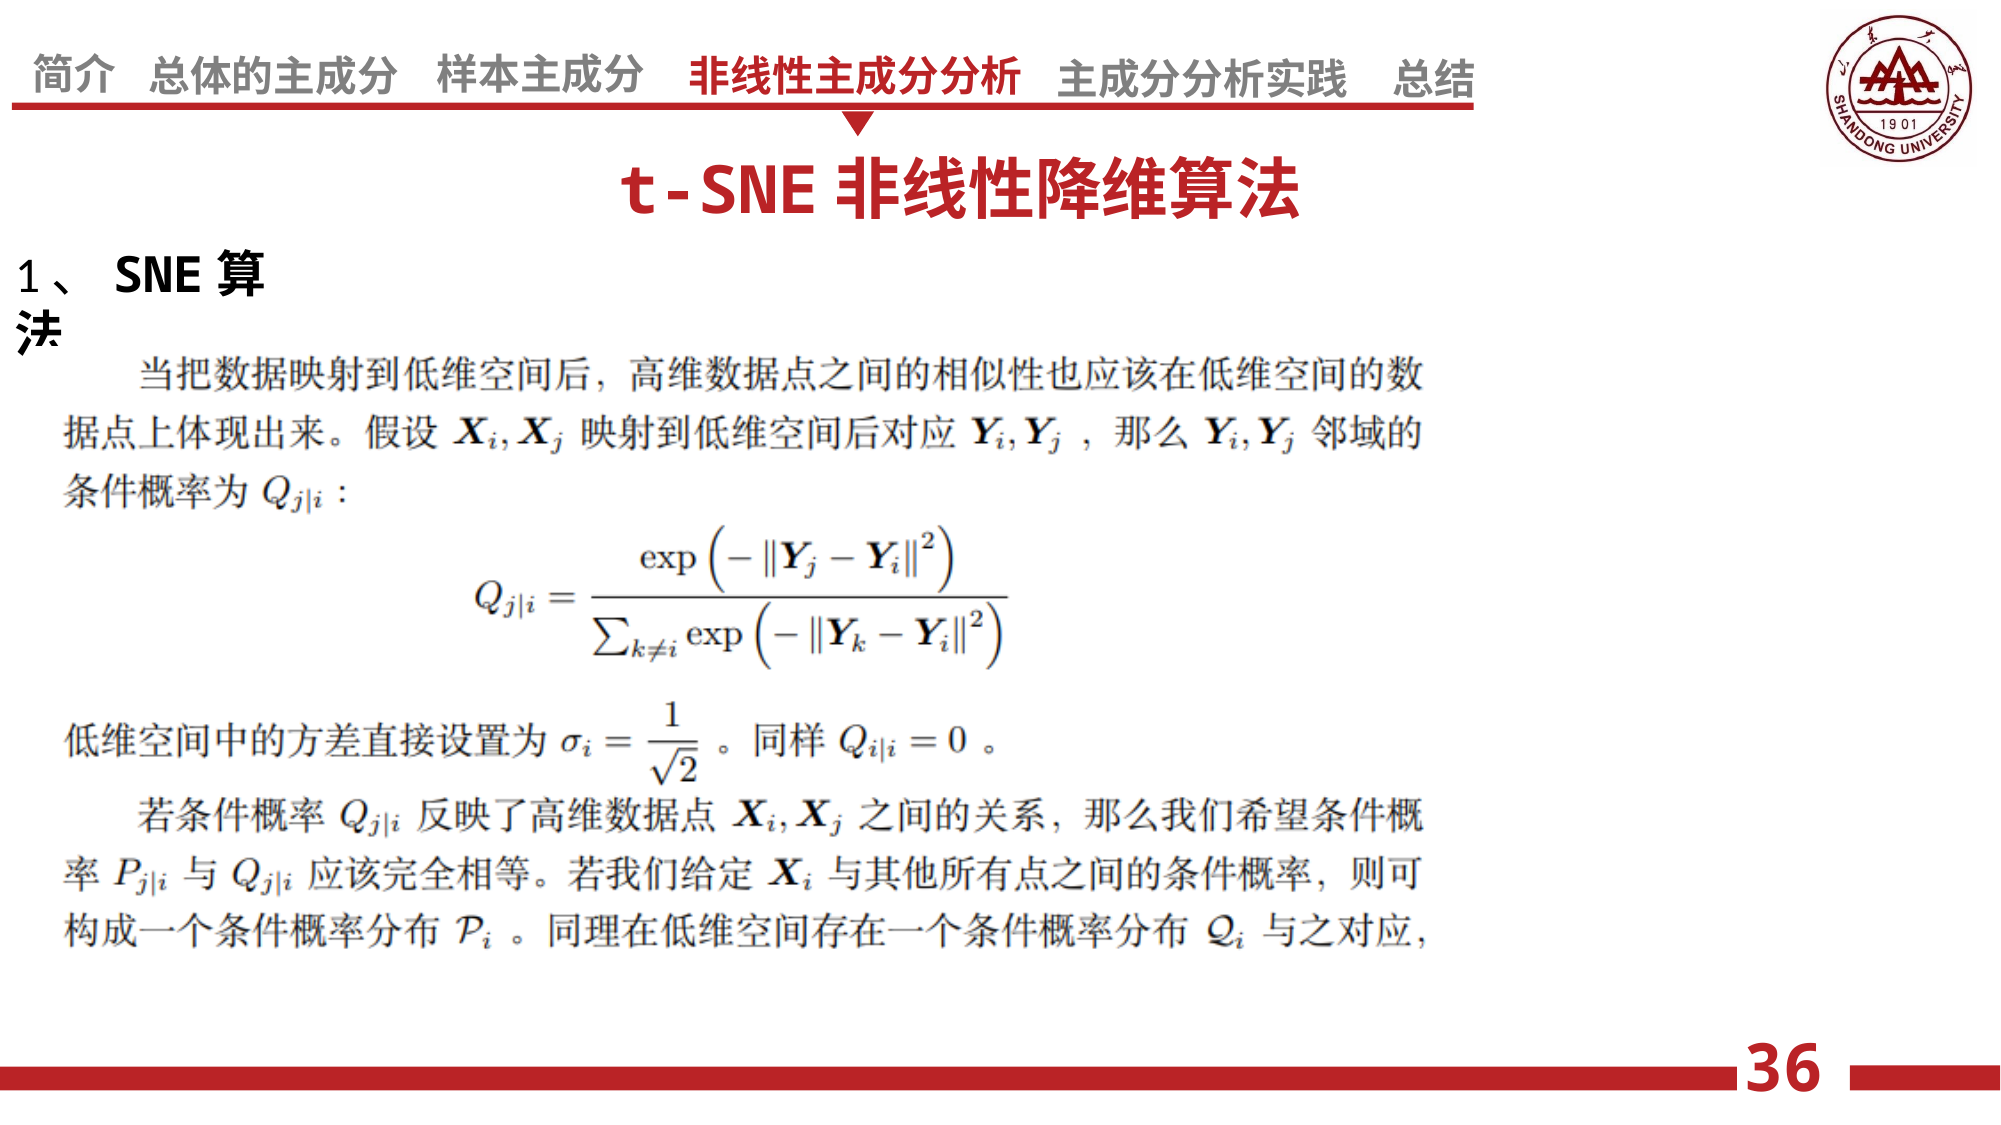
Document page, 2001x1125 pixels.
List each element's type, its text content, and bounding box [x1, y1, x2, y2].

text_box t-SNE非线性降维算法 [604, 139, 1317, 234]
picture [1820, 9, 1977, 167]
text_box 1、SNE算法 [0, 234, 330, 370]
picture [28, 346, 1502, 998]
